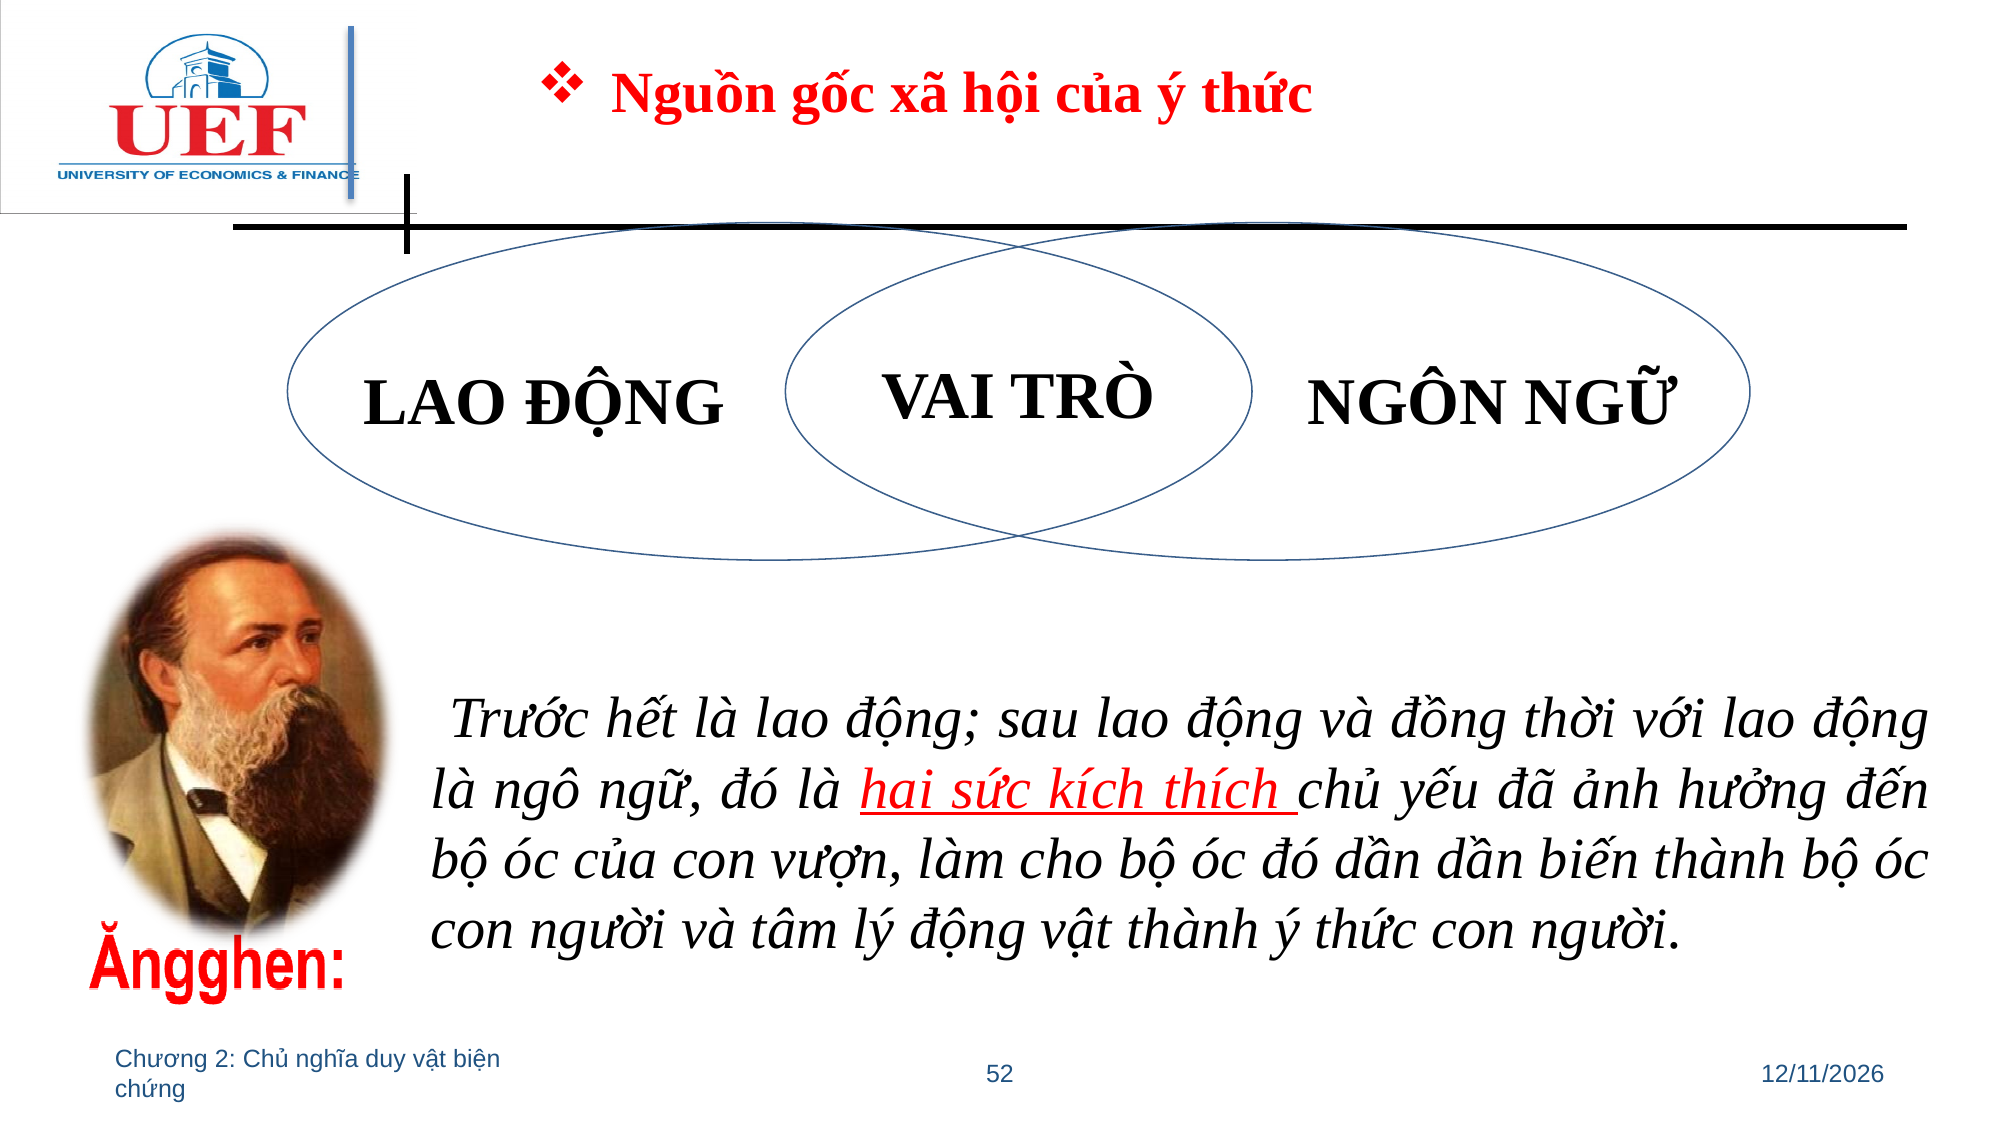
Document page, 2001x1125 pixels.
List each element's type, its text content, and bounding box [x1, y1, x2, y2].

text_box Trước hết là lao động; sau lao động và đồng thời với lao động là ngô ngữ, đó là hai sức kích thích chủ yếu đã ảnh hưởng đến bộ óc của con vượn, làm cho bộ óc đó dần dần biến thành bộ óc con người và tâm lý động vật thành ý thức con người. [416, 663, 1945, 968]
picture [54, 517, 400, 1053]
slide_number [1433, 1042, 1900, 1103]
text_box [287, 222, 1751, 561]
footer Chương 2: Chủ nghĩa duy vật biện chứng [99, 1042, 567, 1103]
text_box Nguồn gốc xã hội của ý thức [358, 46, 1493, 132]
picture [0, 0, 417, 214]
slide_number 52 [683, 1042, 1317, 1103]
